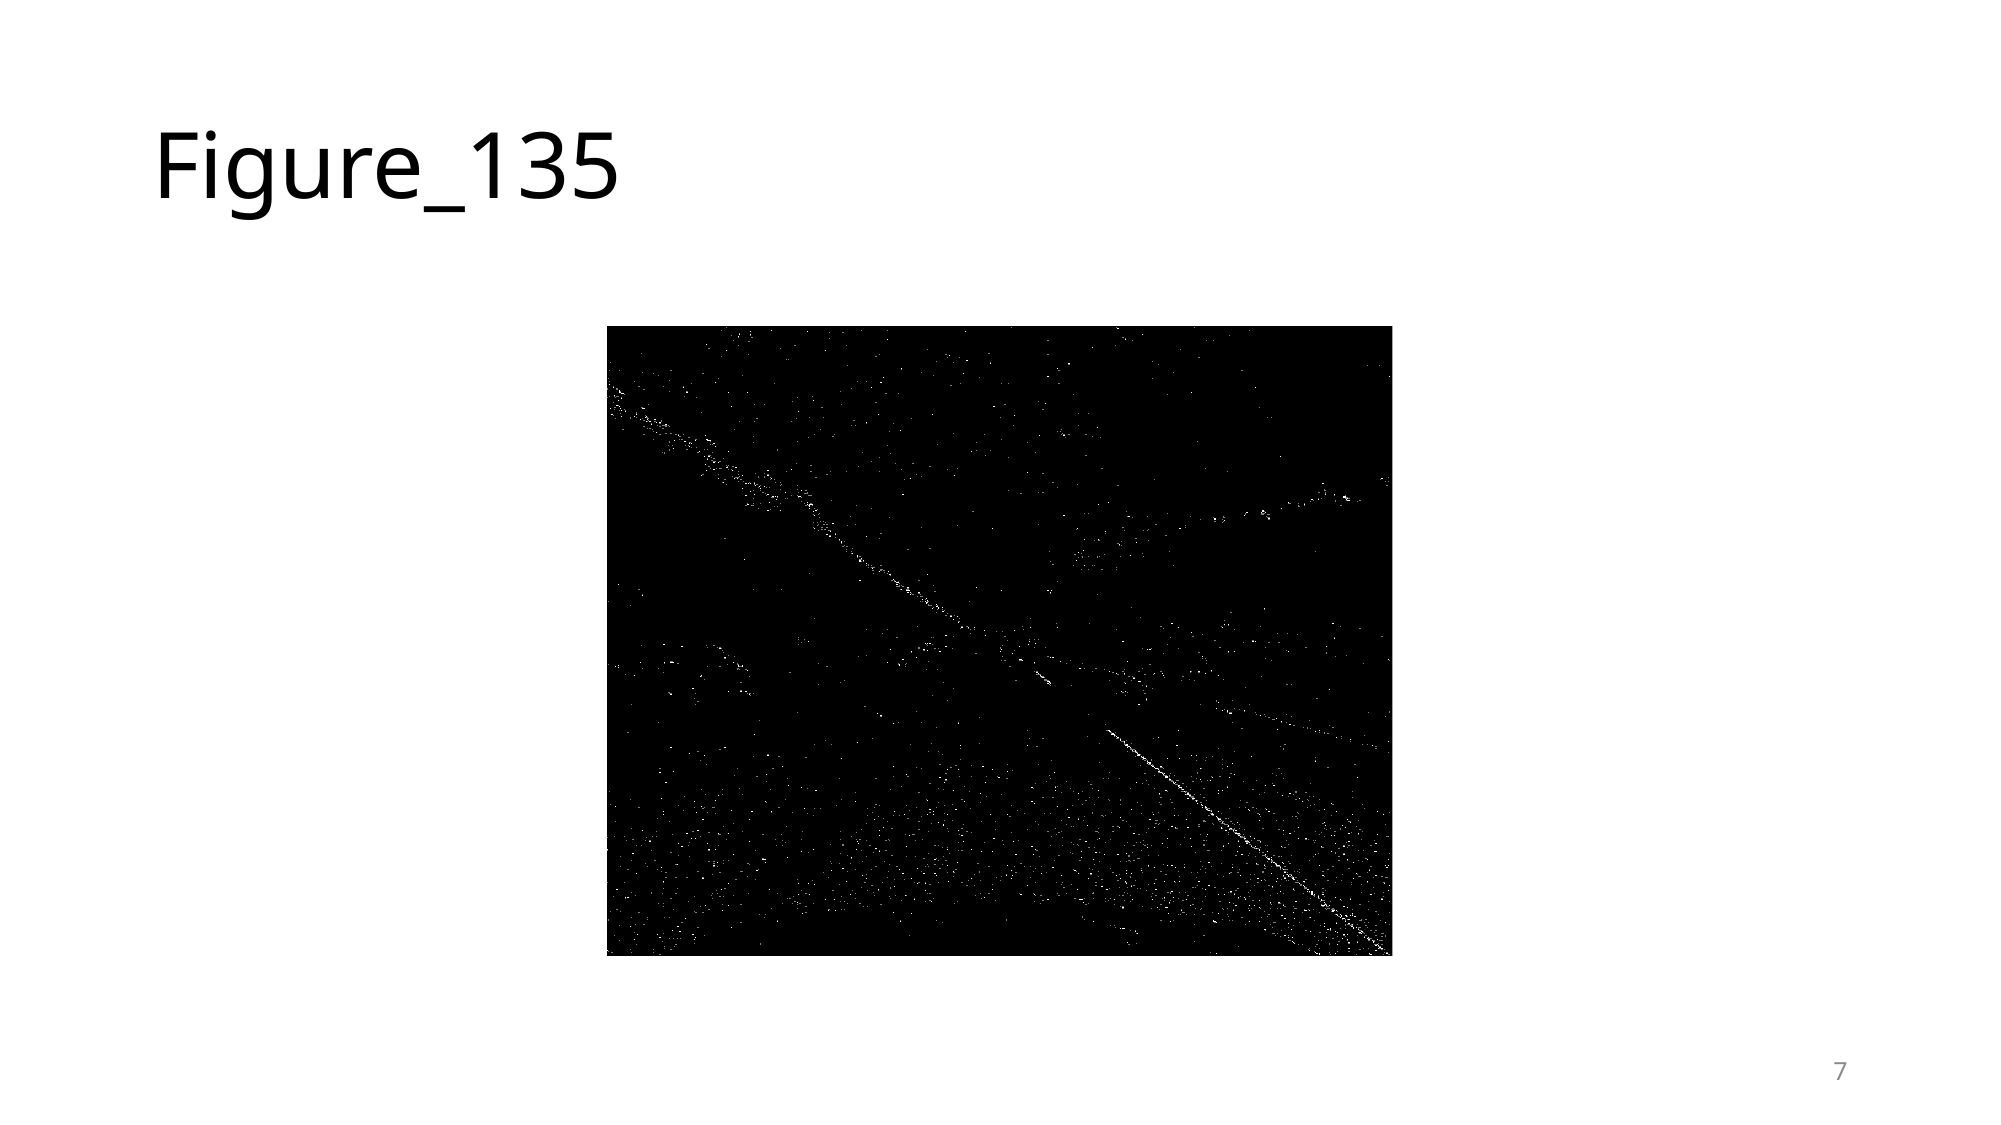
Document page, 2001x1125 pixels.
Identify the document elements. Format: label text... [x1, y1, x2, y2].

title Figure_135 [137, 59, 1863, 278]
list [527, 299, 1473, 1014]
slide_number 7 [1412, 1042, 1863, 1103]
